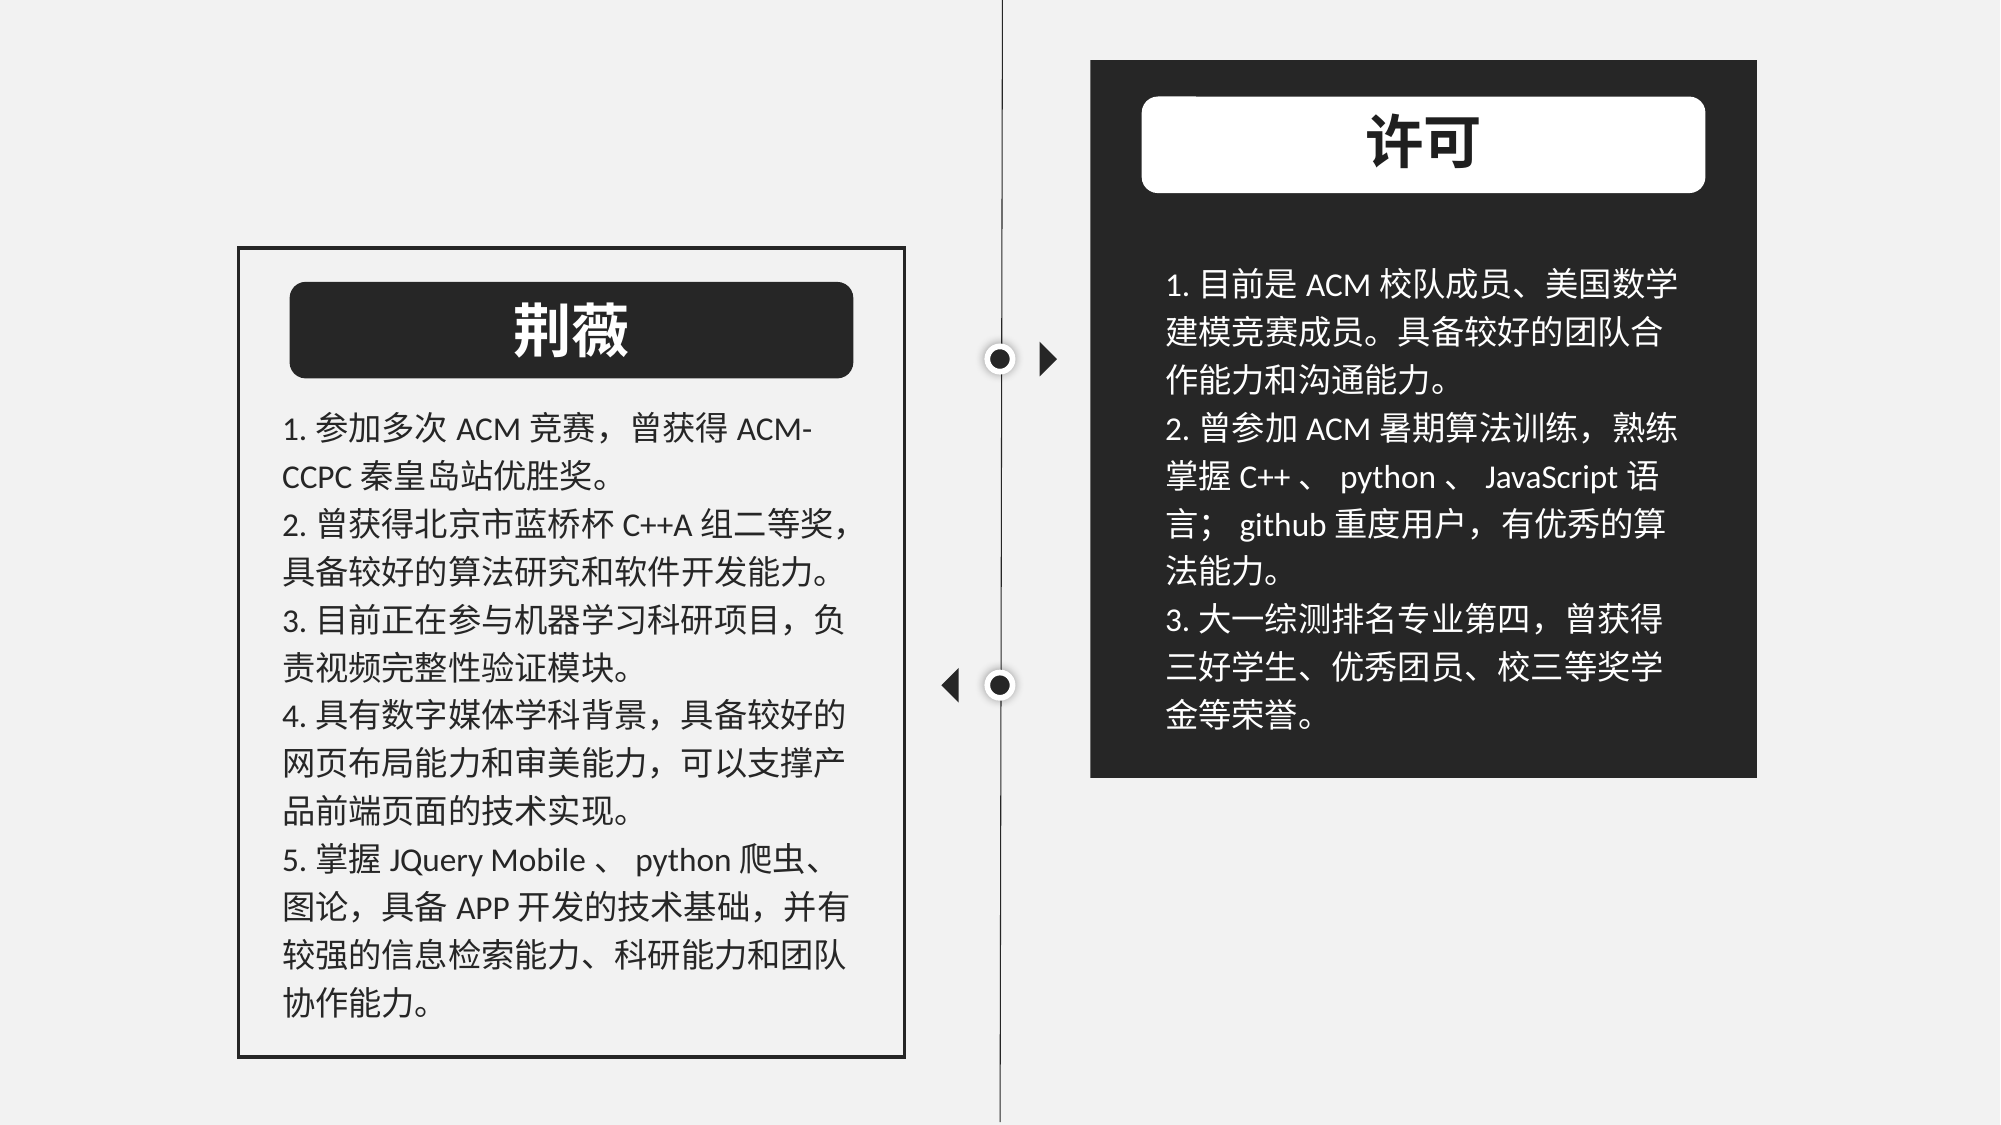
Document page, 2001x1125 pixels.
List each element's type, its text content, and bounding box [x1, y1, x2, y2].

text_box [1003, 671, 1014, 699]
text_box 荆薇 [425, 286, 718, 372]
text_box 1.参加多次ACM竞赛，曾获得ACM-CCPC秦皇岛站优胜奖。 2.曾获得北京市蓝桥杯C++A组二等奖，具备较好的算法研究和软件开发能力。 3.目前正在参与机器学习科研项目，负责视频完整性验证模块。 4.具有数字媒体学科背景，具备较好的网页布局能力和审美能力，可以支撑产品前端页面的技术实现。 5.掌握JQuery Mobile、python爬虫、图论，具备APP开发的技术基础，并有较强的信息检索能力、科研能力和团队协作能力。 [267, 391, 876, 1030]
text_box [288, 280, 855, 380]
text_box [1038, 339, 1059, 379]
text_box 1.目前是ACM校队成员、美国数学建模竞赛成员。具备较好的团队合作能力和沟通能力。 2.曾参加ACM暑期算法训练，熟练掌握C++、python、JavaScript语言；github重度用户，有优秀的算法能力。 3.大一综测排名专业第四，曾获得三好学生、优秀团员、校三等奖学金等荣誉。 [1150, 247, 1697, 742]
text_box 许可 [1277, 98, 1570, 183]
text_box [986, 345, 1000, 373]
text_box [1003, 345, 1014, 373]
text_box [1140, 95, 1707, 195]
text_box [939, 665, 960, 706]
text_box [1089, 59, 1758, 779]
text_box [237, 247, 906, 1058]
text_box [986, 671, 1000, 699]
